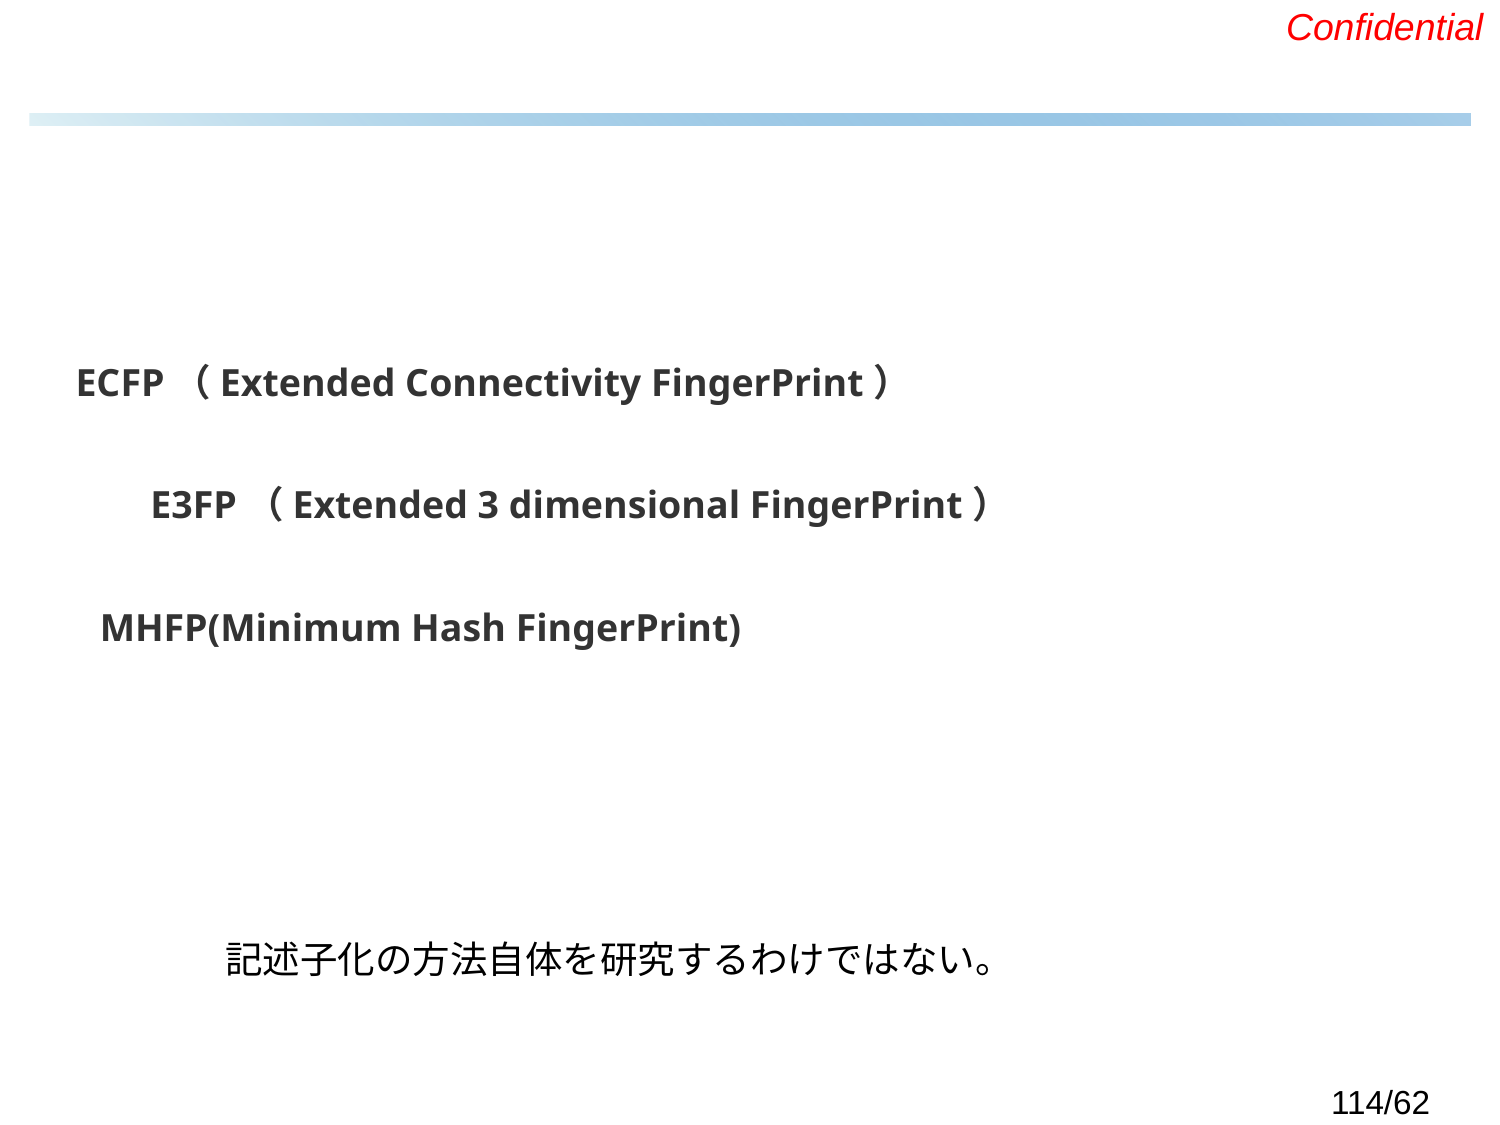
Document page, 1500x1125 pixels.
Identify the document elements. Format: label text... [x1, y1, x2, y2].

text_box MHFP(Minimum Hash FingerPrint) [84, 596, 757, 657]
text_box 記述子化の方法自体を研究するわけではない。 [210, 928, 1028, 989]
text_box E3FP（Extended 3 dimensional FingerPrint） [135, 473, 1212, 534]
text_box ECFP（Extended Connectivity FingerPrint） [60, 351, 926, 412]
